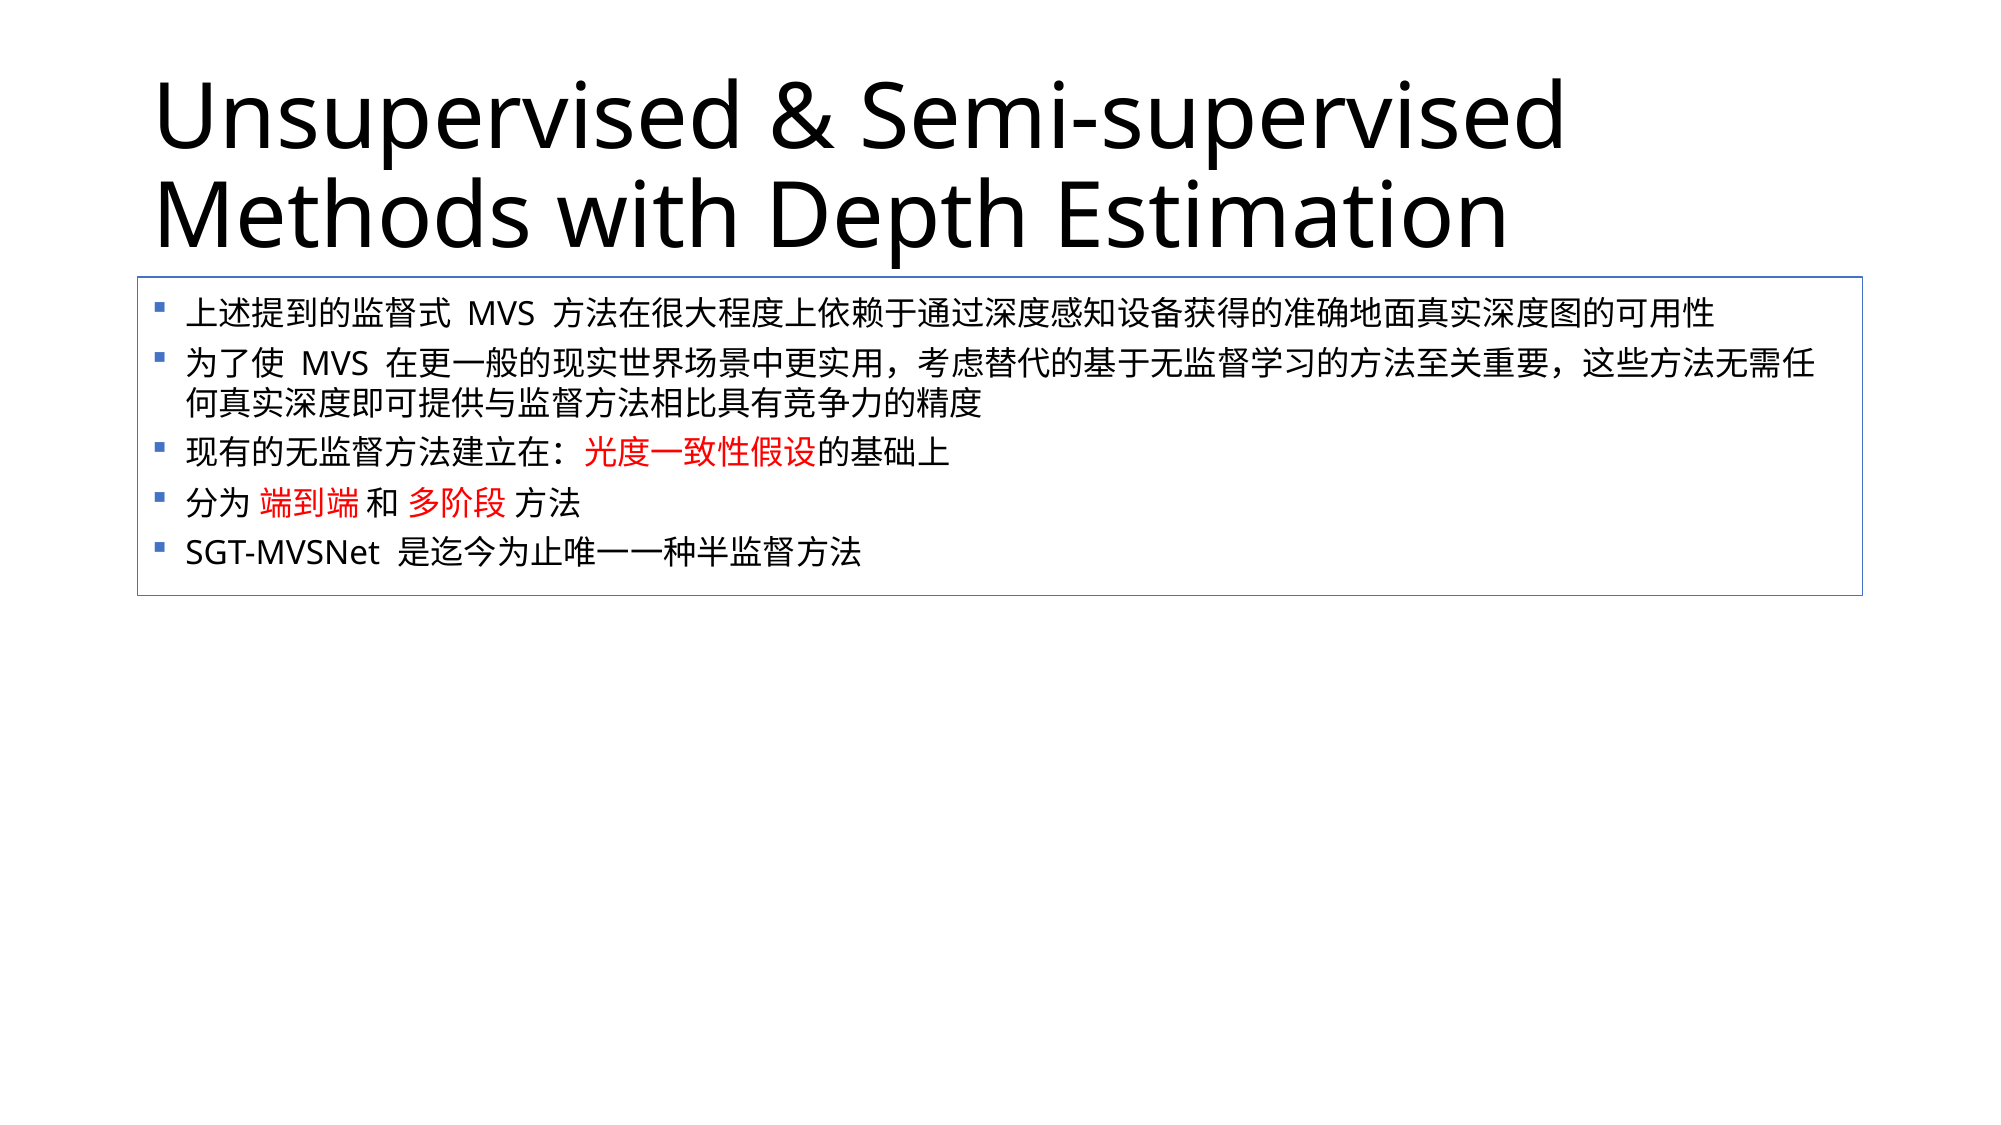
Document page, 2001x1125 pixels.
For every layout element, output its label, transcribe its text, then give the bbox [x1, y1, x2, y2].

text_box 上述提到的监督式 MVS 方法在很大程度上依赖于通过深度感知设备获得的准确地面真实深度图的可用性 为了使 MVS 在更一般的现实世界场景中更实用，考虑替代的基于无监督学习的方法至关重要，这些方法无需任何真实深度即可提供与监督方法相比具有竞争力的精度 现有的无监督方法建立在：光度一致性假设的基础上 分为 端到端 和 多阶段 方法 SGT-MVSNet 是迄今为止唯一一种半监督方法 [137, 277, 1863, 596]
title Unsupervised & Semi-supervised Methods with Depth Estimation [137, 59, 1863, 277]
